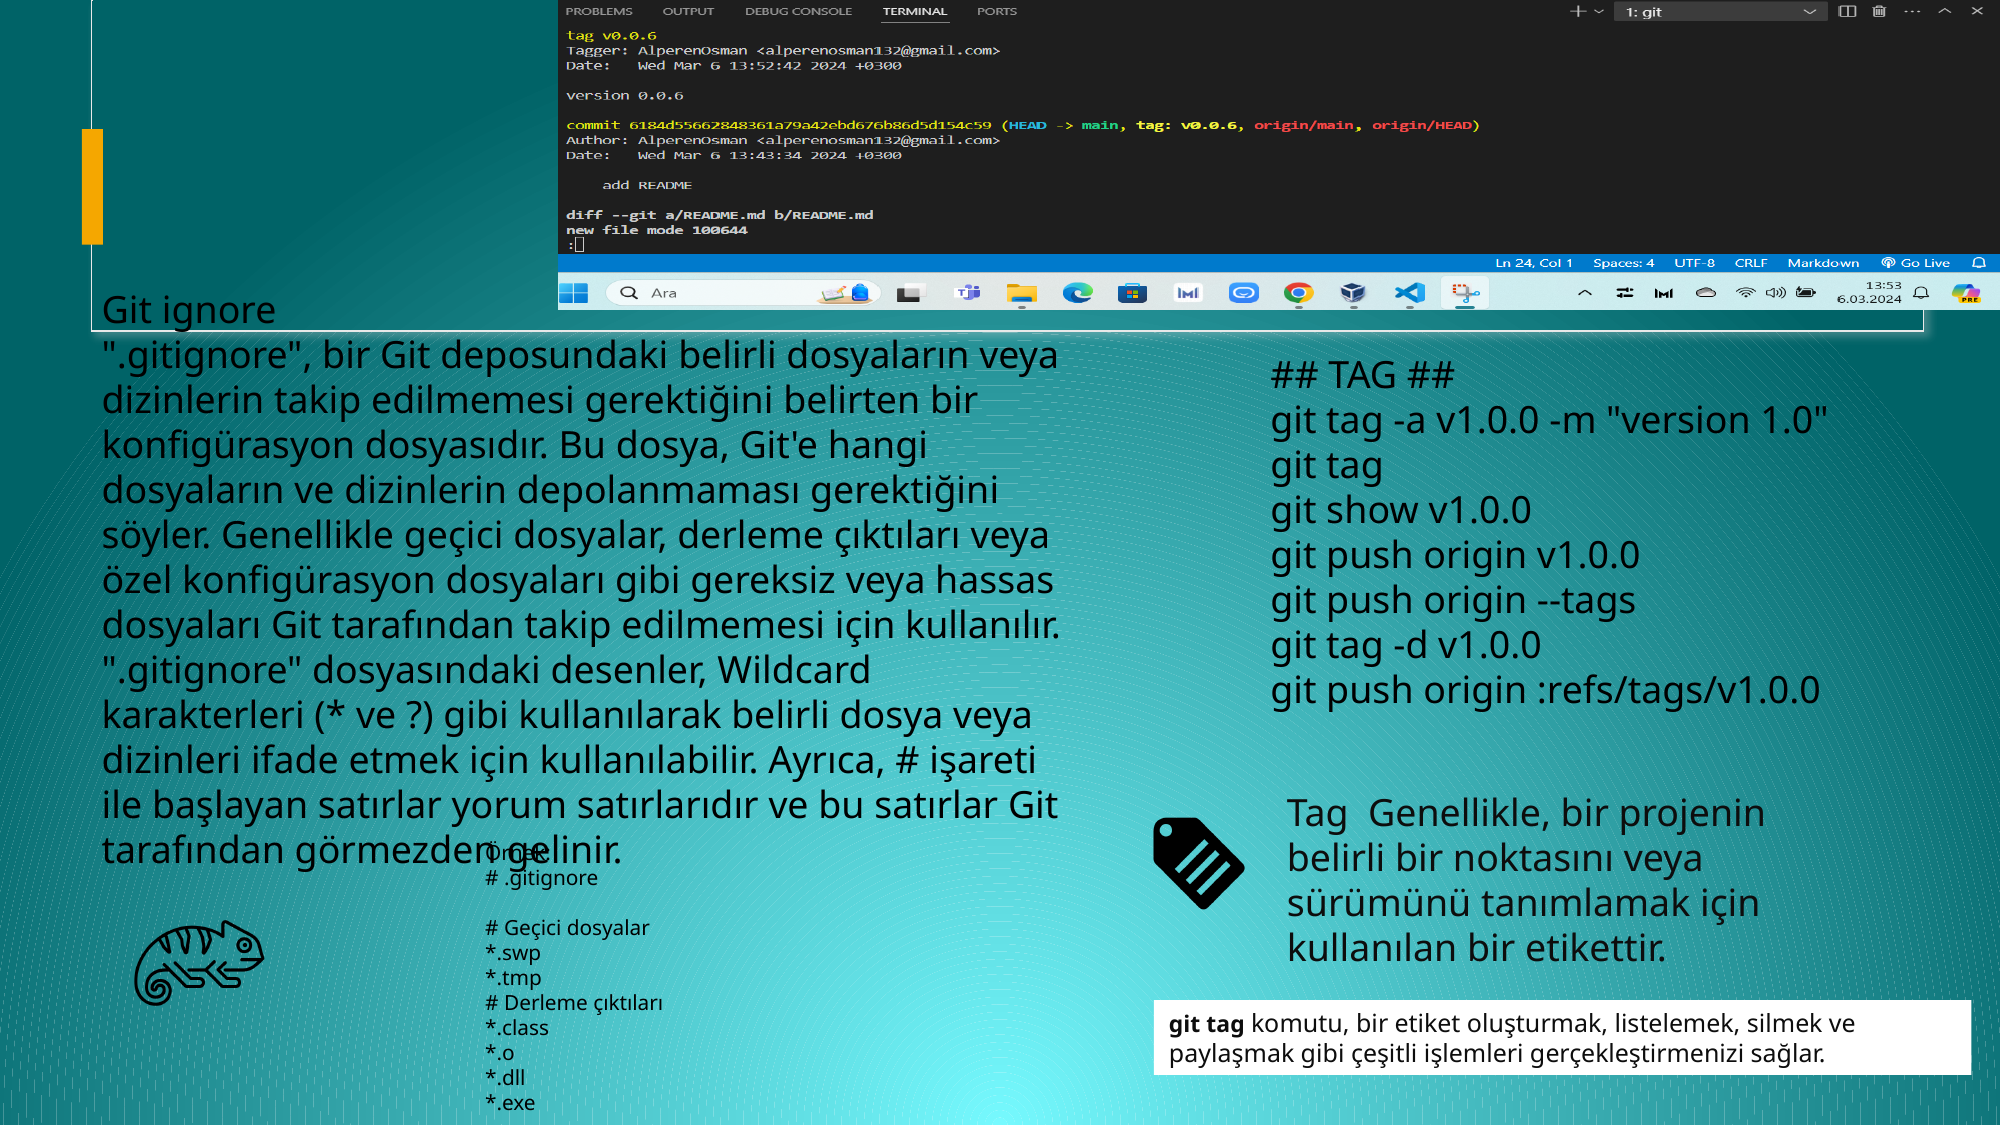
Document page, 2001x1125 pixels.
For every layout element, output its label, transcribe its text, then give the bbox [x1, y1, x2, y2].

picture [558, 0, 2000, 310]
text_box ## TAG ## git tag -a v1.0.0 -m "version 1.0" git tag git show v1.0.0 git push origin v1.0.0 git push origin --tags git tag -d v1.0.0 git push origin :refs/tags/v1.0.0 [1255, 344, 2000, 719]
text_box Tag Genellikle, bir projenin belirli bir noktasını veya sürümünü tanımlamak için kullanılan bir etikettir. [1272, 781, 1845, 977]
text_box Git ignore ".gitignore", bir Git deposundaki belirli dosyaların veya dizinlerin takip edilmemesi gerektiğini belirten bir konfigürasyon dosyasıdır. Bu dosya, Git'e hangi dosyaların ve dizinlerin depolanmaması gerektiğini söyler. Genellikle geçici dosyalar, derleme çıktıları veya özel konfigürasyon dosyaları gibi gereksiz veya hassas dosyaları Git tarafından takip edilmemesi için kullanılır. ".gitignore" dosyasındaki desenler, Wildcard karakterleri (* ve ?) gibi kullanılarak belirli dosya veya dizinleri ifade etmek için kullanılabilir. Ayrıca, # işareti ile başlayan satırlar yorum satırlarıdır ve bu satırlar Git tarafından görmezden gelinir. [86, 278, 1088, 879]
picture [1121, 786, 1272, 937]
picture [123, 884, 274, 1035]
text_box Örnek: # .gitignore # Geçici dosyalar *.swp *.tmp # Derleme çıktıları *.class *.o *.dll *.exe [470, 832, 728, 1122]
text_box git tag komutu, bir etiket oluşturmak, listelemek, silmek ve paylaşmak gibi çeşitli işlemleri gerçekleştirmenizi sağlar. [1153, 1000, 1972, 1075]
